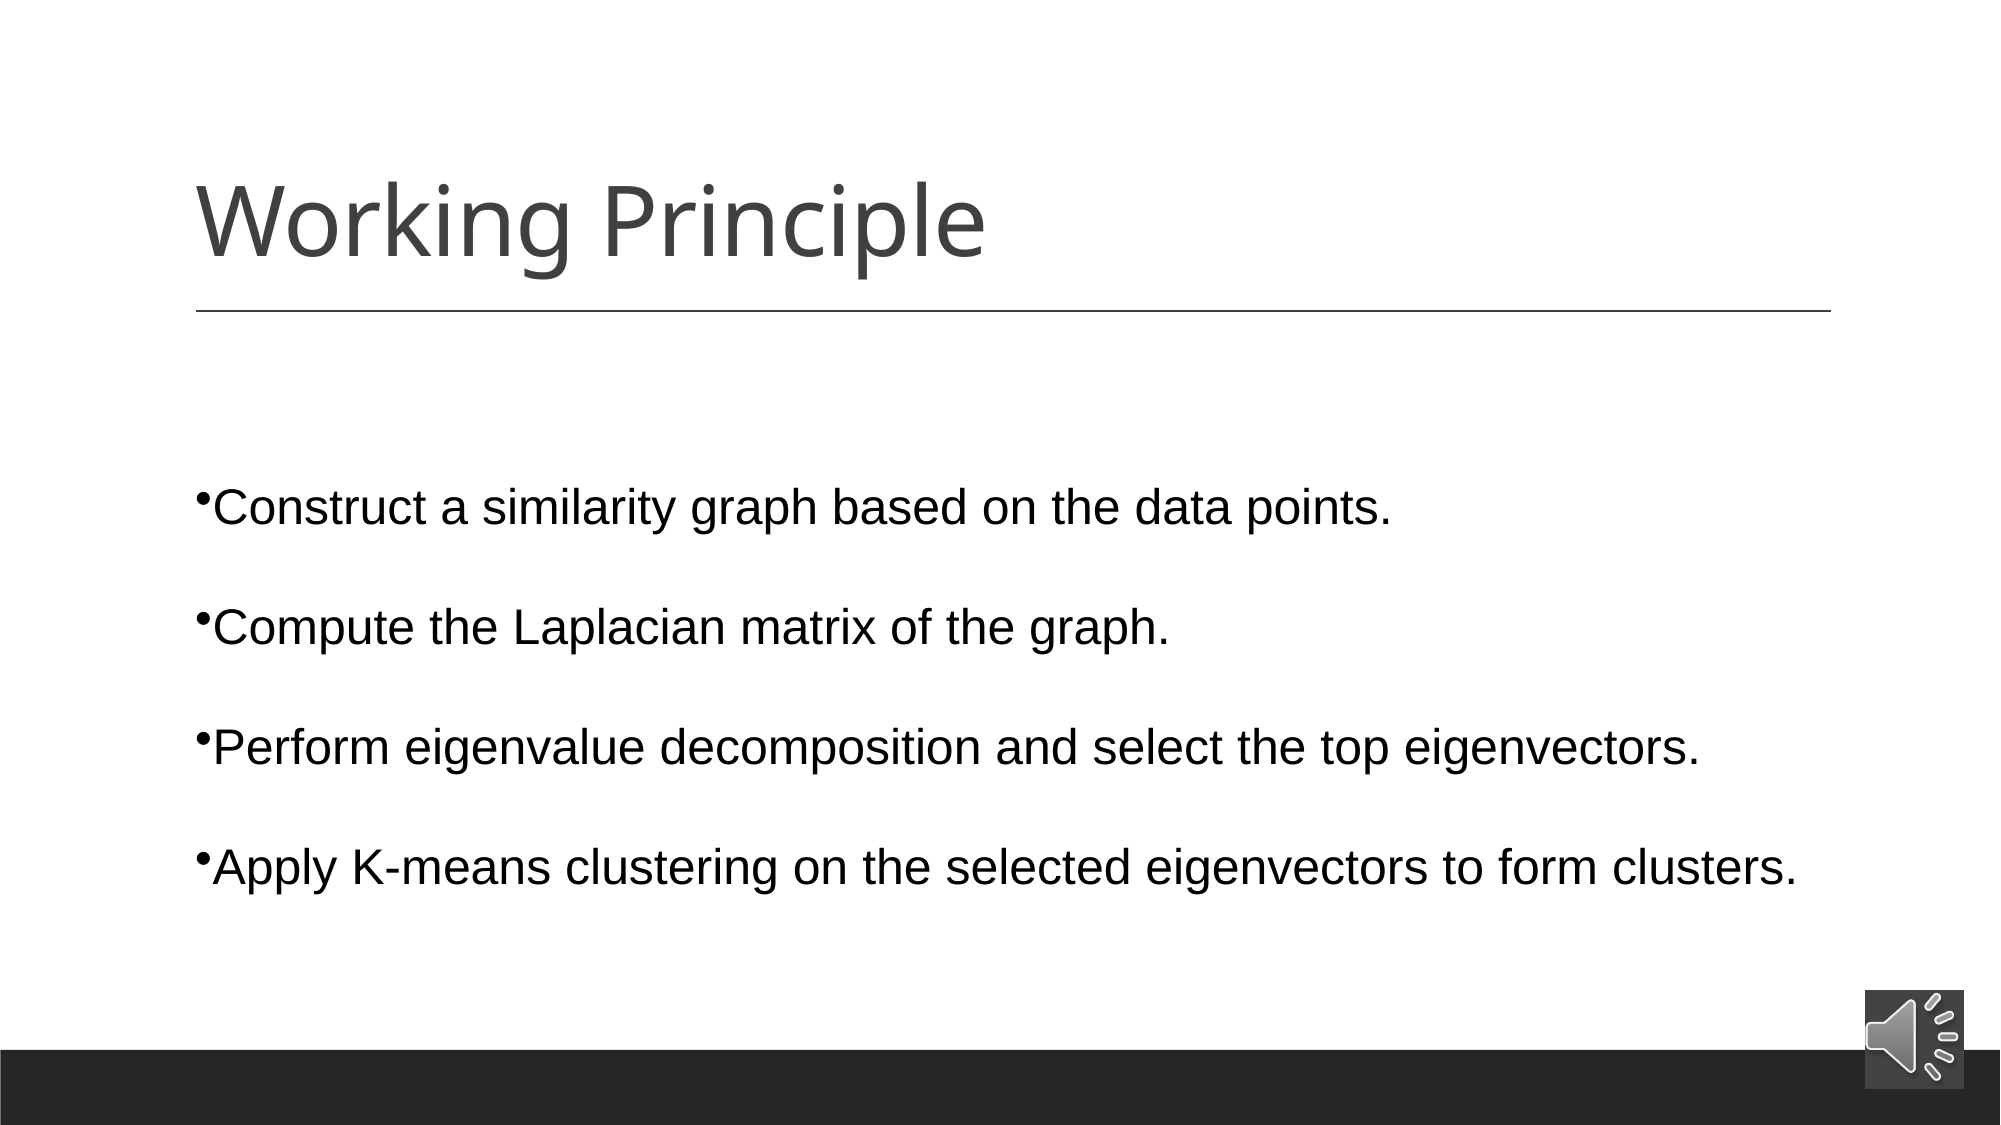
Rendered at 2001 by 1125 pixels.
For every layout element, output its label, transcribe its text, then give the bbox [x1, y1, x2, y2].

title Working Principle [180, 47, 1830, 285]
list Construct a similarity graph based on the data points. Compute the Laplacian matrix of the graph. Perform eigenvalue decomposition and select the top eigenvectors. Apply K-means clustering on the selected eigenvectors to form clusters. [179, 327, 1845, 981]
picture [1864, 989, 1966, 1091]
